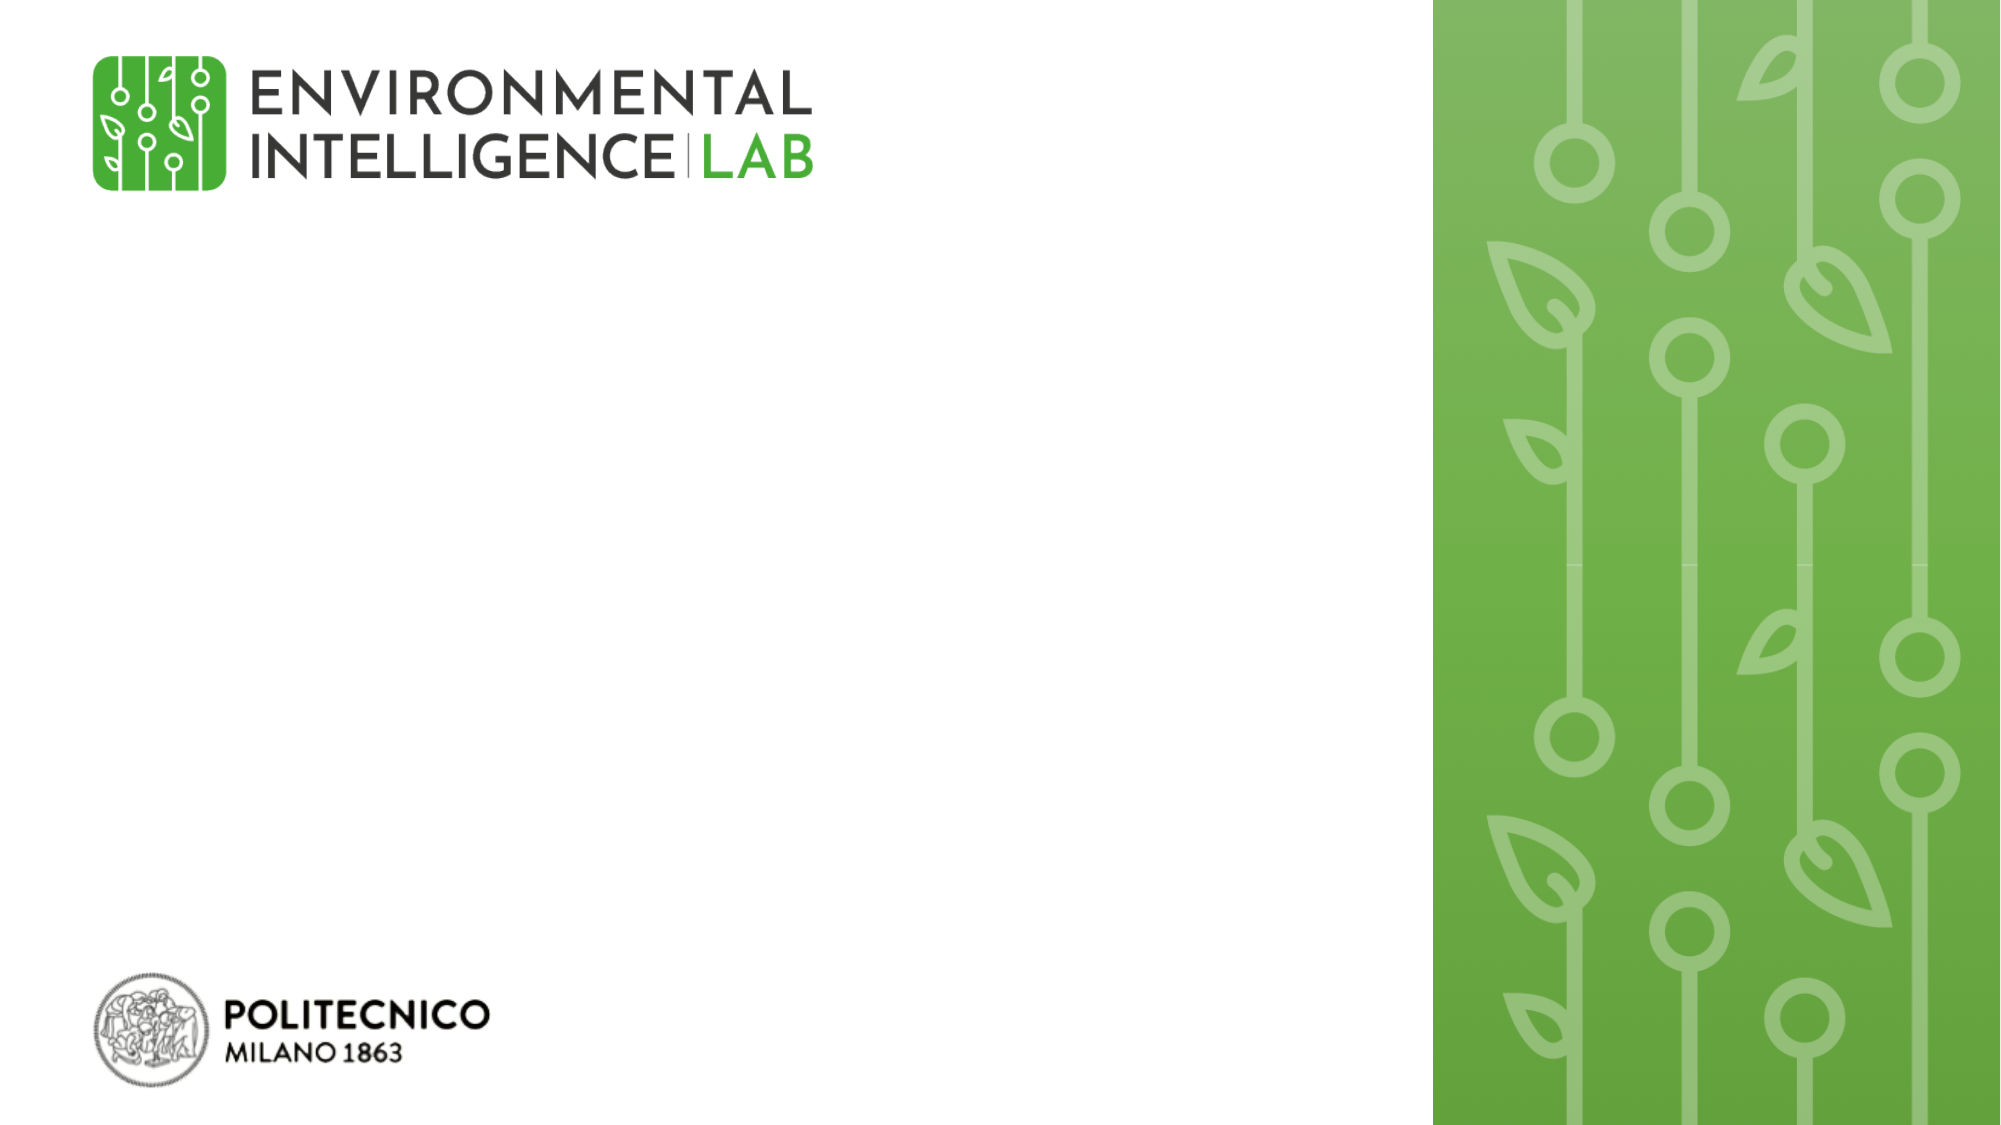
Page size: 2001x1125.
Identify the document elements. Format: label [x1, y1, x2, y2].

picture [1433, 0, 2001, 1125]
picture [92, 56, 817, 193]
picture [84, 963, 502, 1100]
